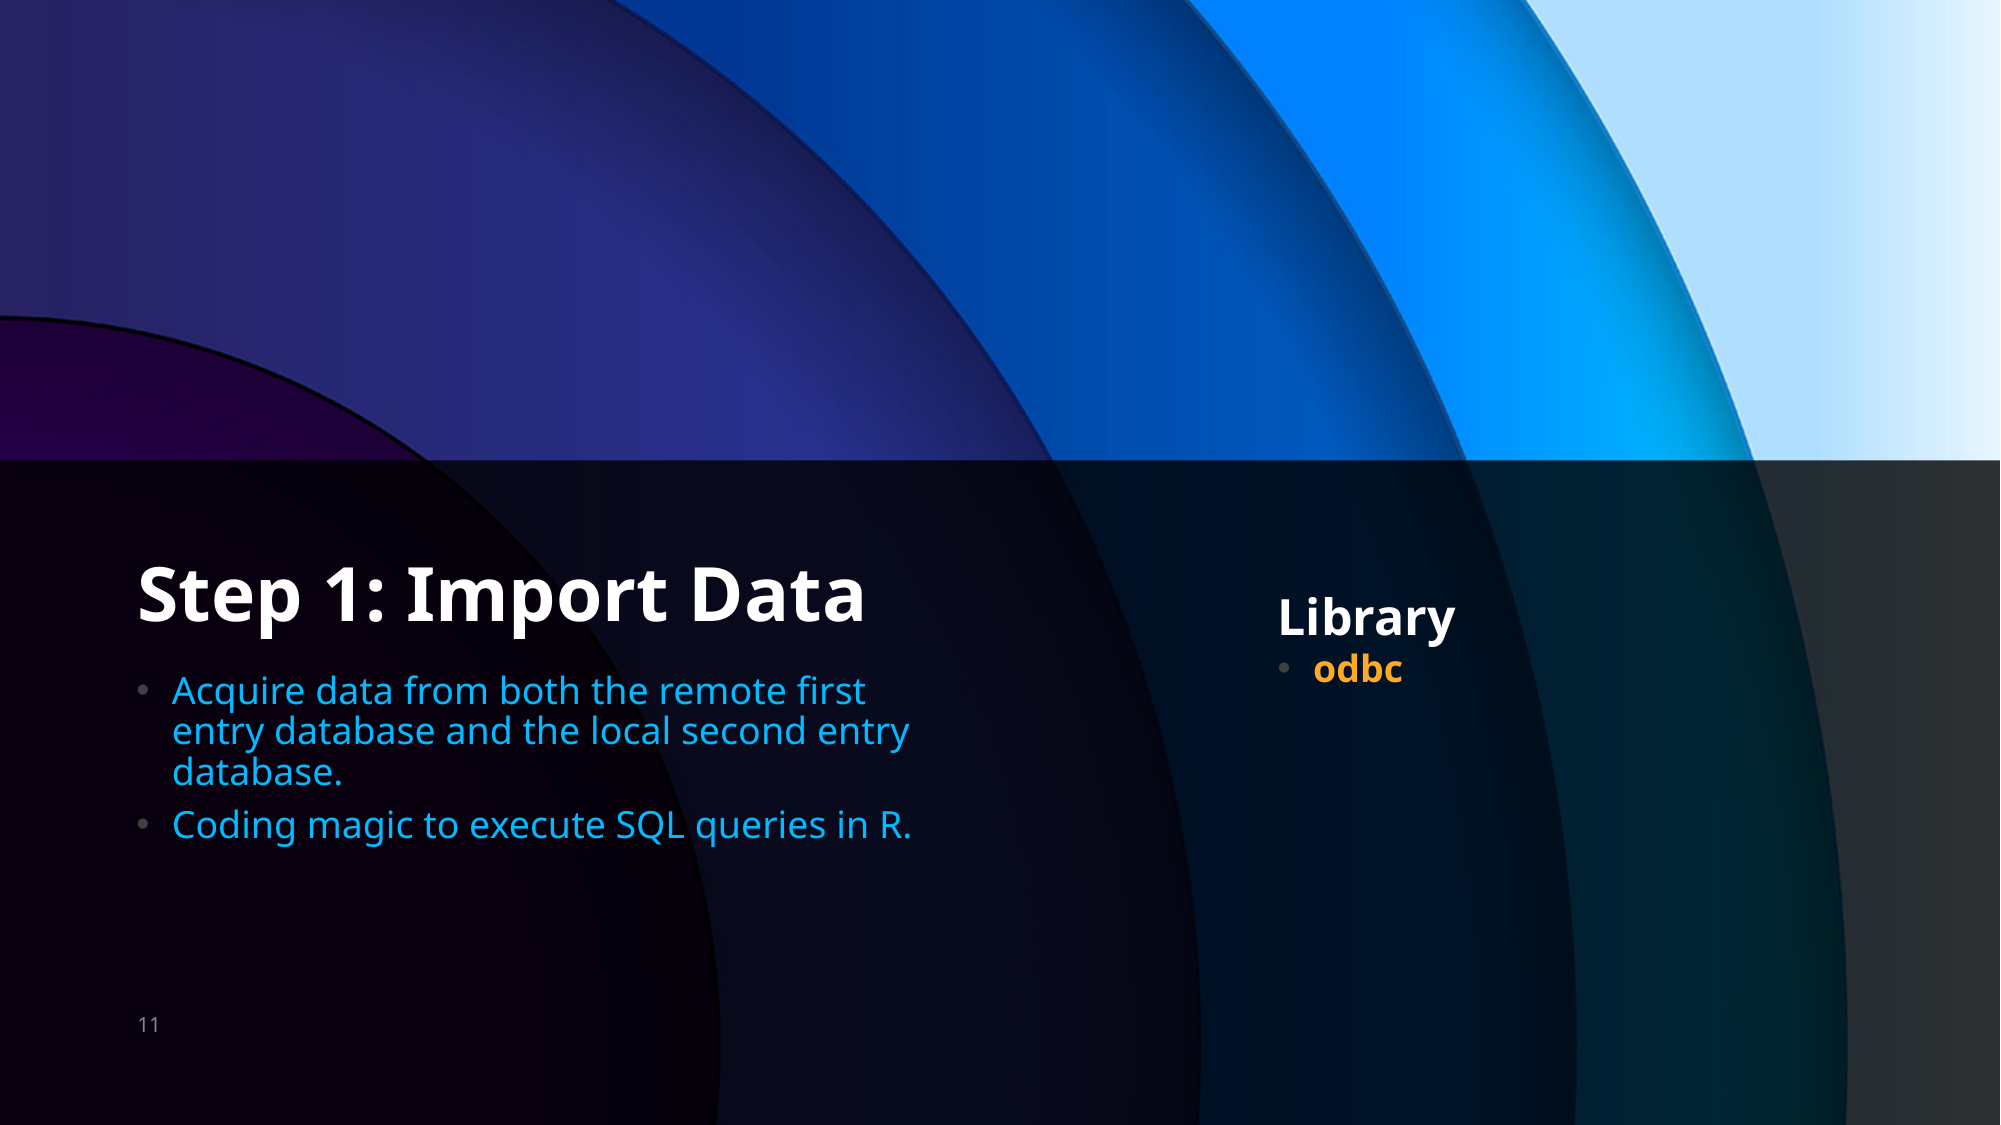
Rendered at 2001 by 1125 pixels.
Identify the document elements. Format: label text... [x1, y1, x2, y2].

list odbc [1277, 672, 1838, 961]
title Step 1: Import Data [137, 545, 1863, 650]
slide_number 11 [137, 1009, 213, 1041]
text_box Library [1277, 567, 1951, 672]
picture [0, 0, 2000, 1125]
list Acquire data from both the remote first entry database and the local second entry database. Coding magic to execute SQL queries in R. [136, 671, 945, 944]
